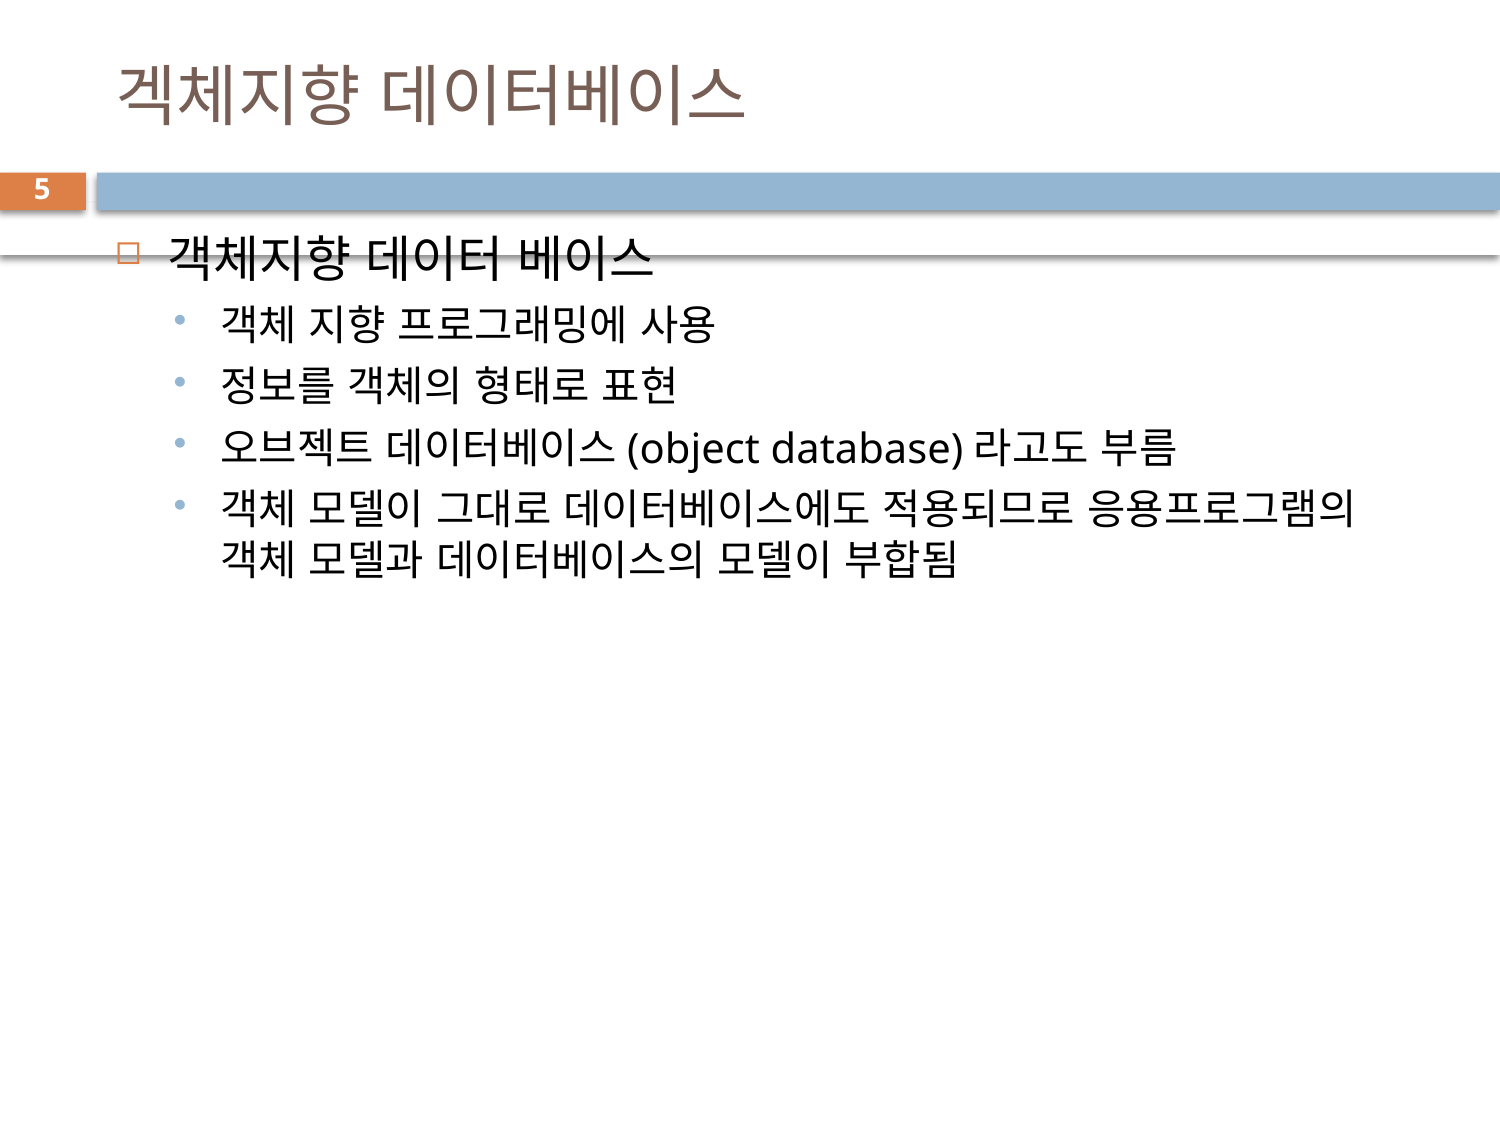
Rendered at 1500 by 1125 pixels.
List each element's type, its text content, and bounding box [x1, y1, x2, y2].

list 객체지향 데이터 베이스 객체 지향 프로그래밍에 사용 정보를 객체의 형태로 표현 오브젝트 데이터베이스(object database)라고도 부름 객체 모델이 그대로 데이터베이스에도 적용되므로 응용프로그램의 객체 모델과 데이터베이스의 모델이 부합됨 [100, 219, 1438, 1047]
slide_number 5 [0, 170, 87, 211]
title 겍체지향 데이터베이스 [100, 37, 1438, 149]
